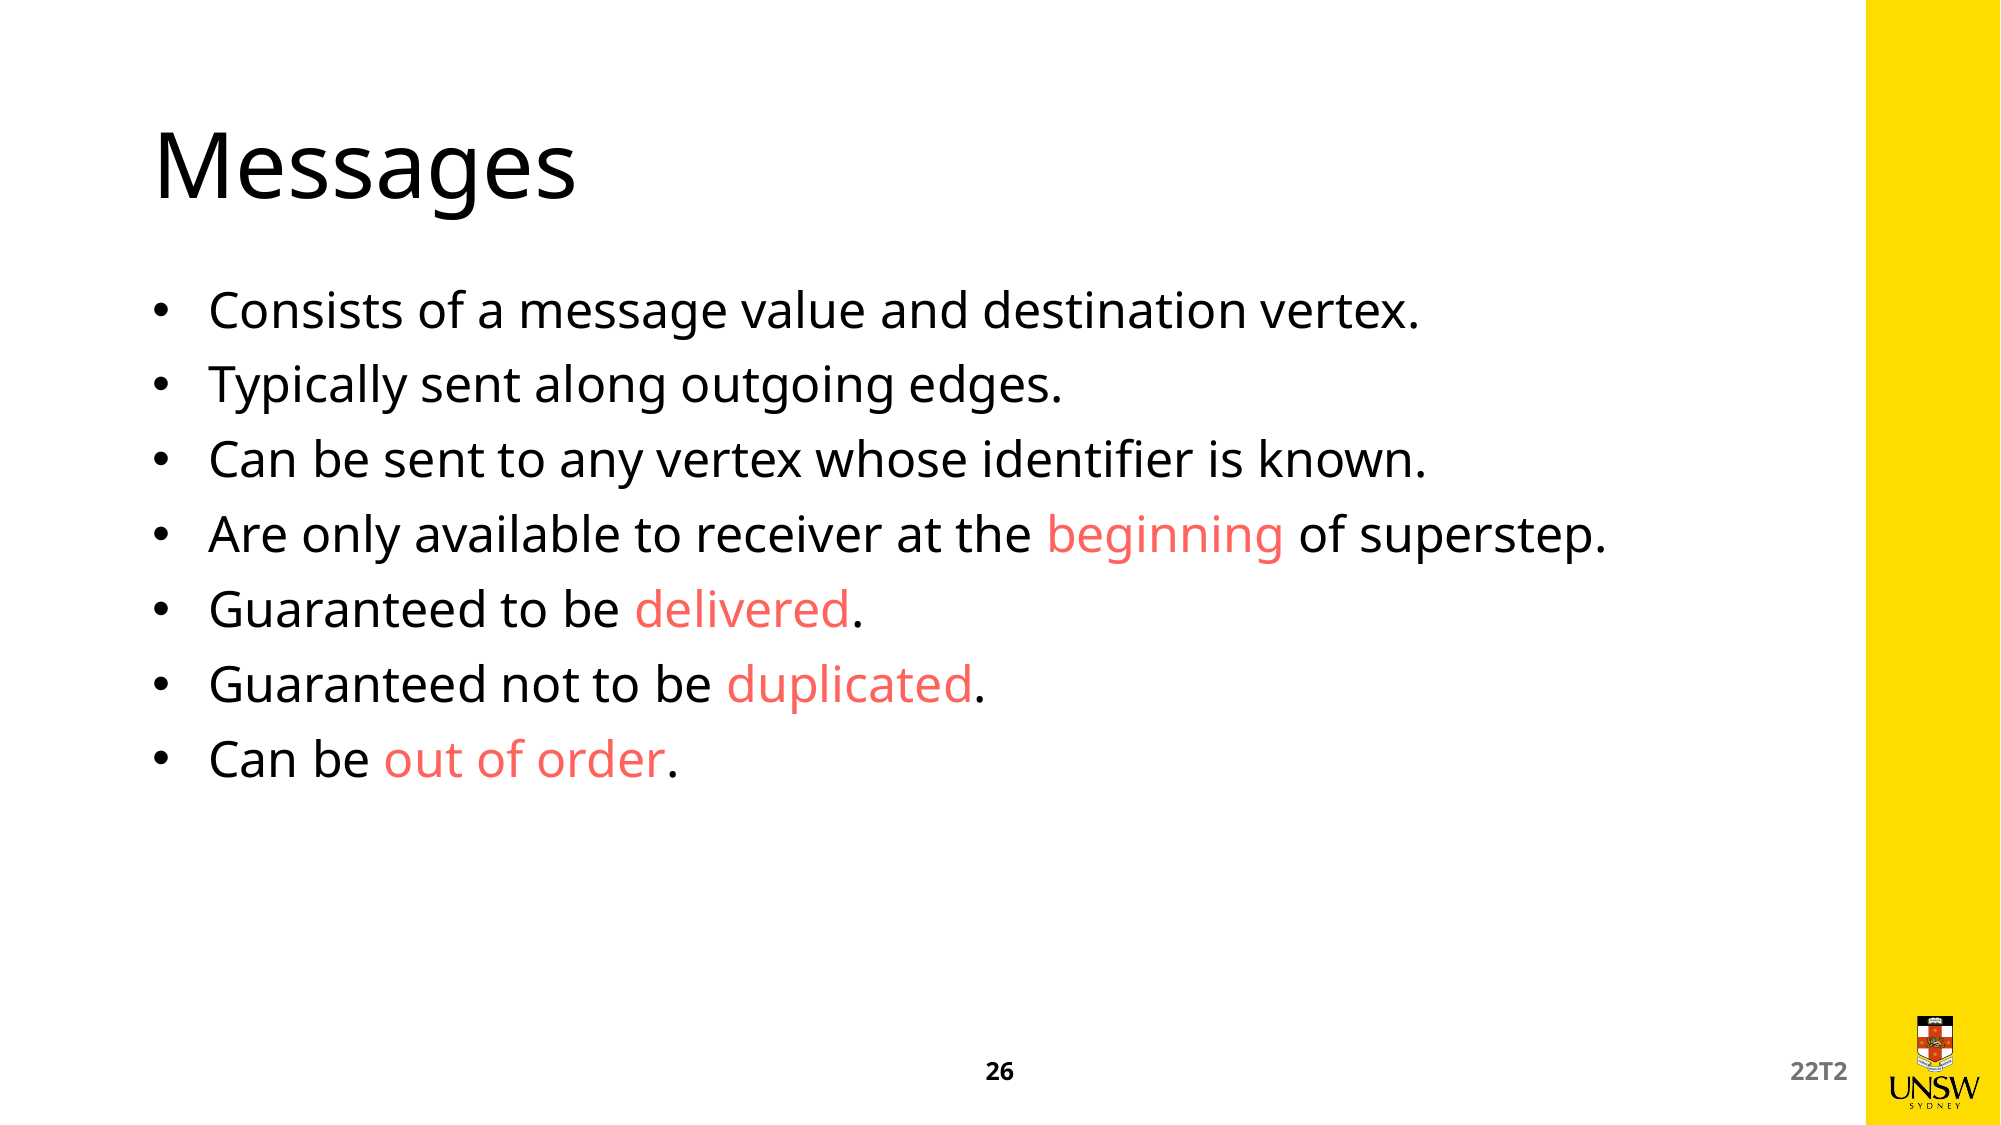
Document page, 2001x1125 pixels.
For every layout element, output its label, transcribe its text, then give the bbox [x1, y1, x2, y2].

list Consists of a message value and destination vertex. Typically sent along outgoing edges. Can be sent to any vertex whose identifier is known. Are only available to receiver at the beginning of superstep. Guaranteed to be delivered. Guaranteed not to be duplicated. Can be out of order. [137, 277, 1863, 992]
footer 22T2 [1225, 1042, 1863, 1103]
title Messages [137, 59, 1863, 277]
slide_number 26 [774, 1042, 1225, 1103]
picture [1890, 1016, 1980, 1109]
